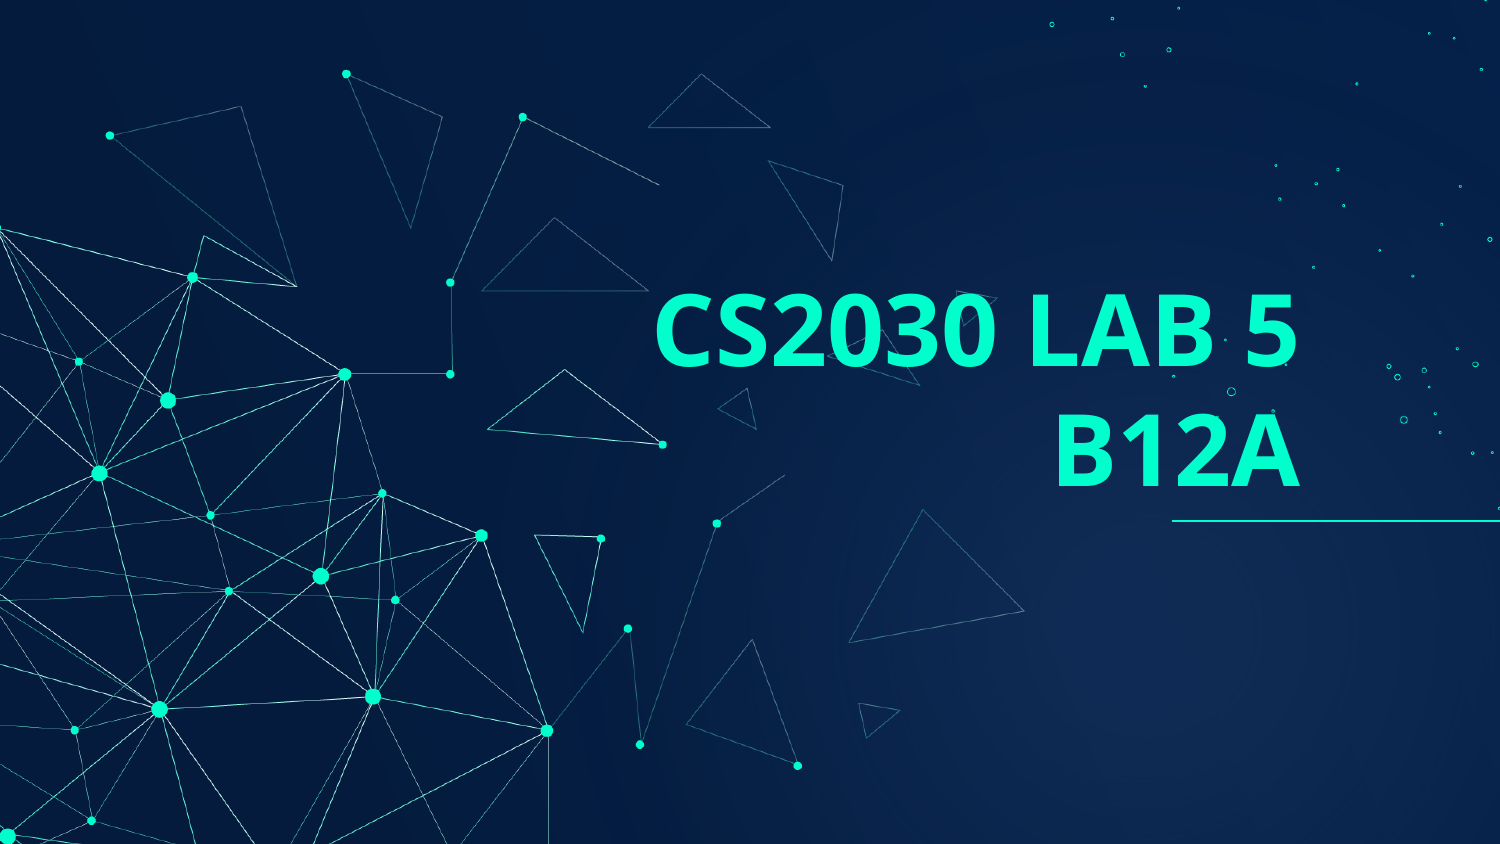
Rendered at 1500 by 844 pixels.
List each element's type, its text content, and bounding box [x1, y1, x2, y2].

picture [0, 0, 1500, 844]
title CS2030 LAB 5 B12A [186, 228, 1317, 521]
